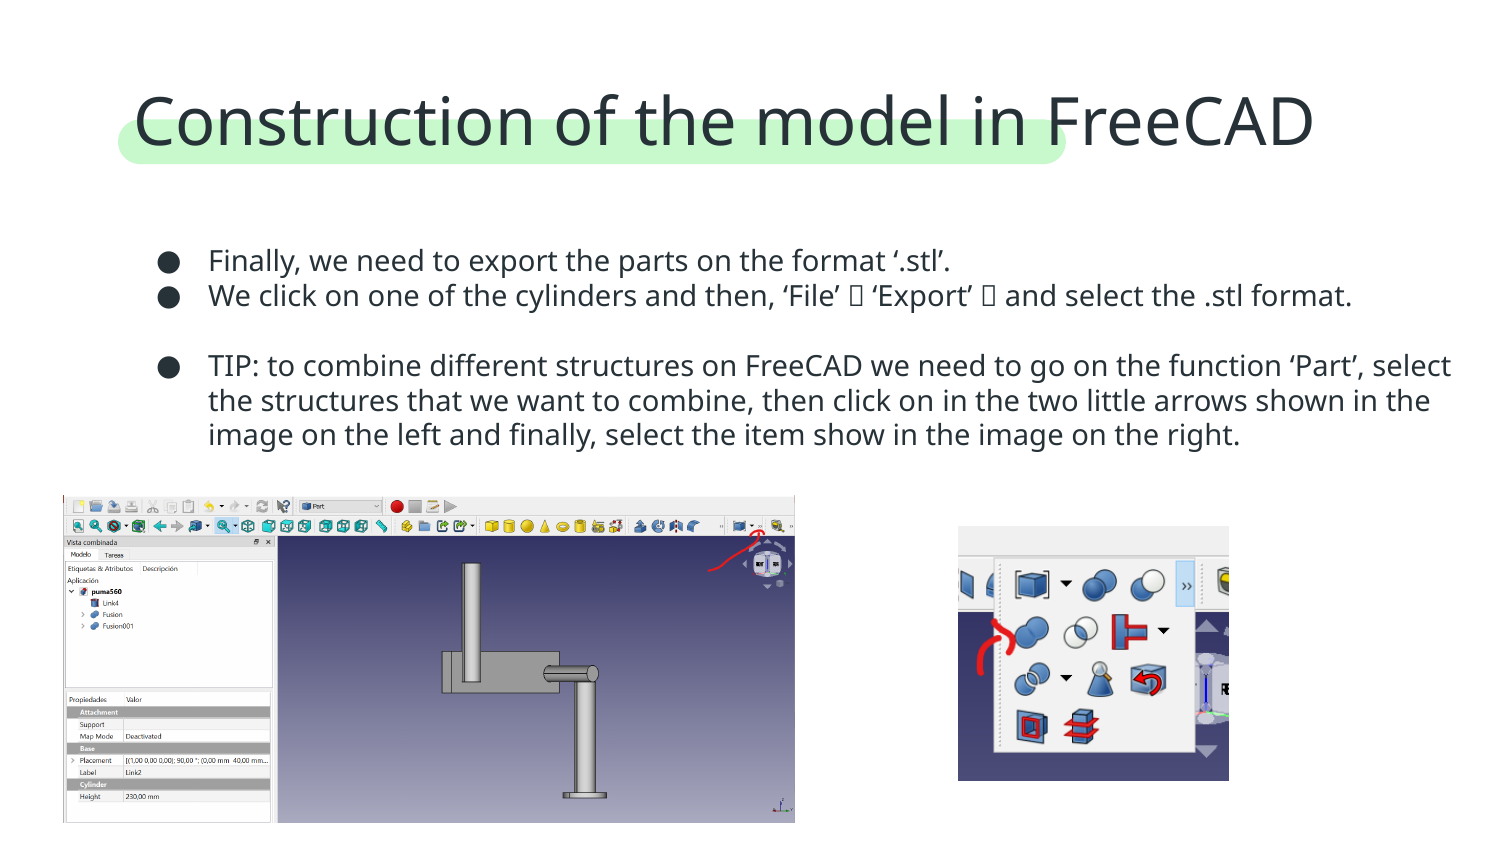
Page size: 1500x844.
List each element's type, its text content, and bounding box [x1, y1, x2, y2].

title Construction of the model in FreeCAD [118, 63, 1382, 165]
picture [63, 495, 796, 824]
list Finally, we need to export the parts on the format ‘.stl’. We click on one of the cylinders and then, ‘File’  ‘Export’  and select the .stl format. TIP: to combine different structures on FreeCAD we need to go on the function ‘Part’, select the structures that we want to combine, then click on in the two little arrows shown in the image on the left and finally, select the item show in the image on the right. [118, 226, 1472, 544]
picture [958, 526, 1229, 781]
